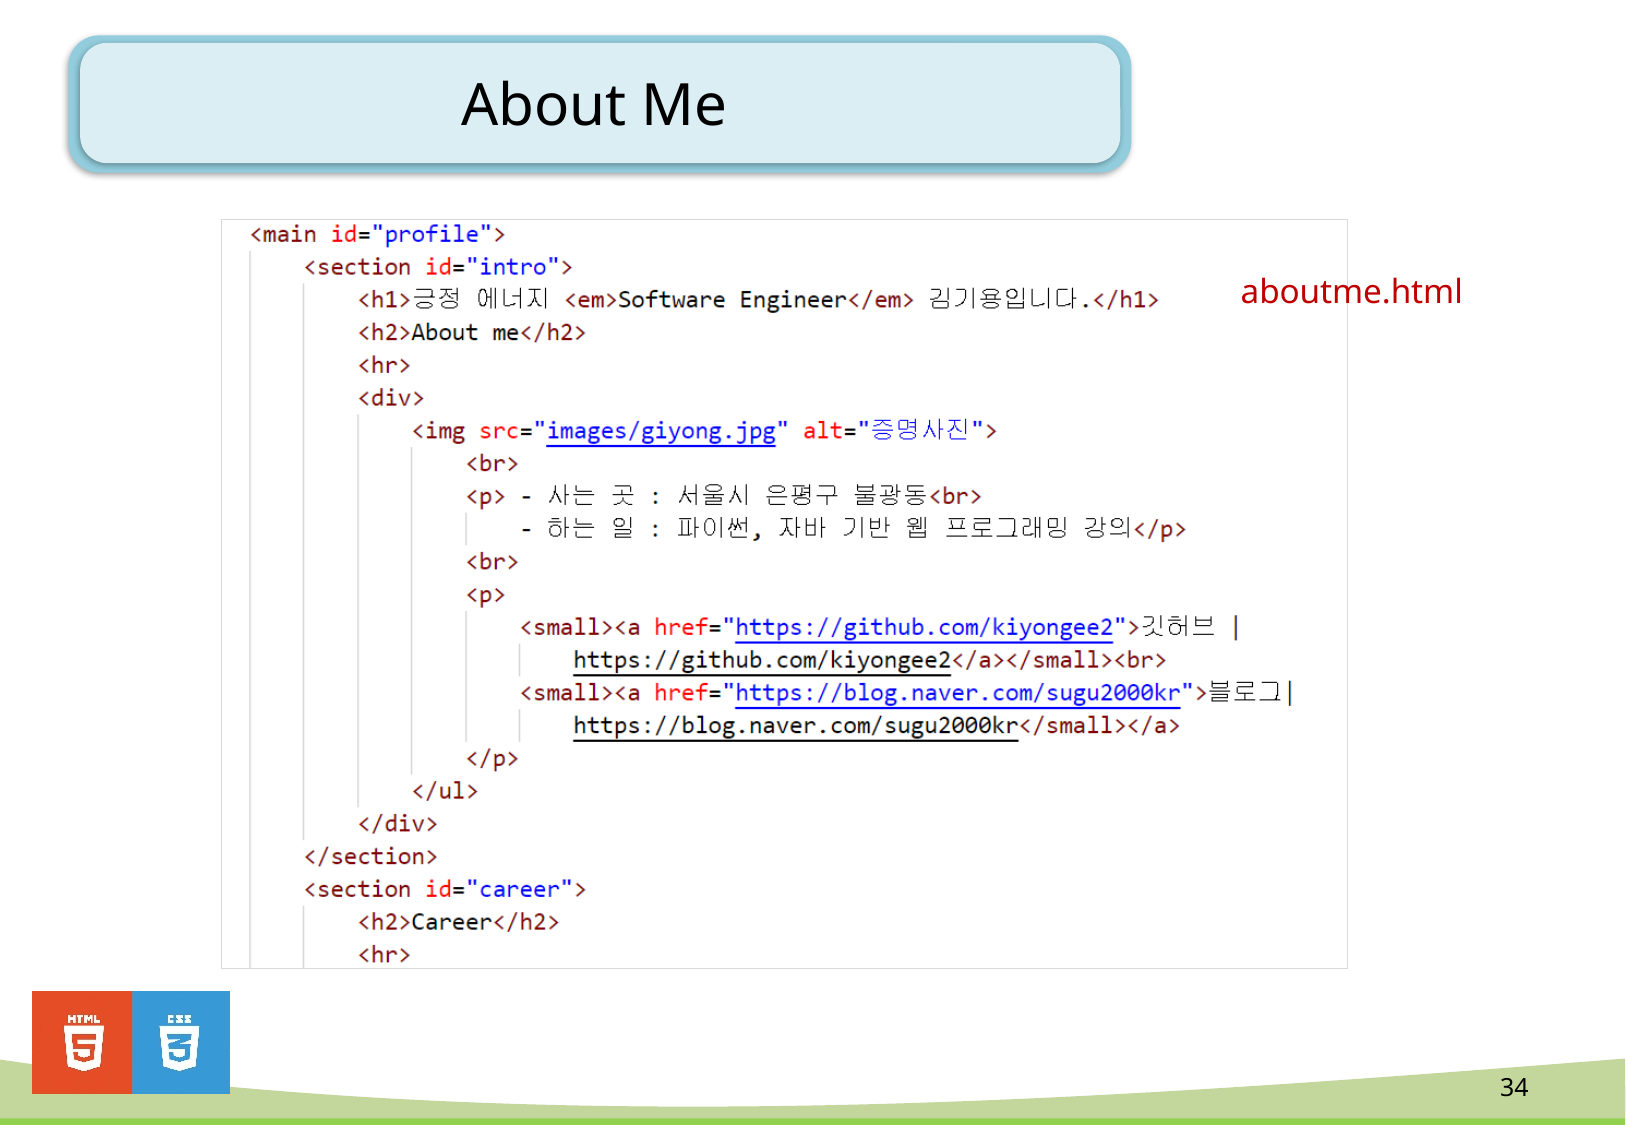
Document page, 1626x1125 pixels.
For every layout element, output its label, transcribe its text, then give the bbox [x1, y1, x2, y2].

slide_number 34 [1452, 1058, 1544, 1119]
text_box aboutme.html [1351, 242, 1534, 318]
title About Me [68, 32, 1121, 173]
picture [221, 219, 1348, 969]
picture [32, 991, 230, 1094]
